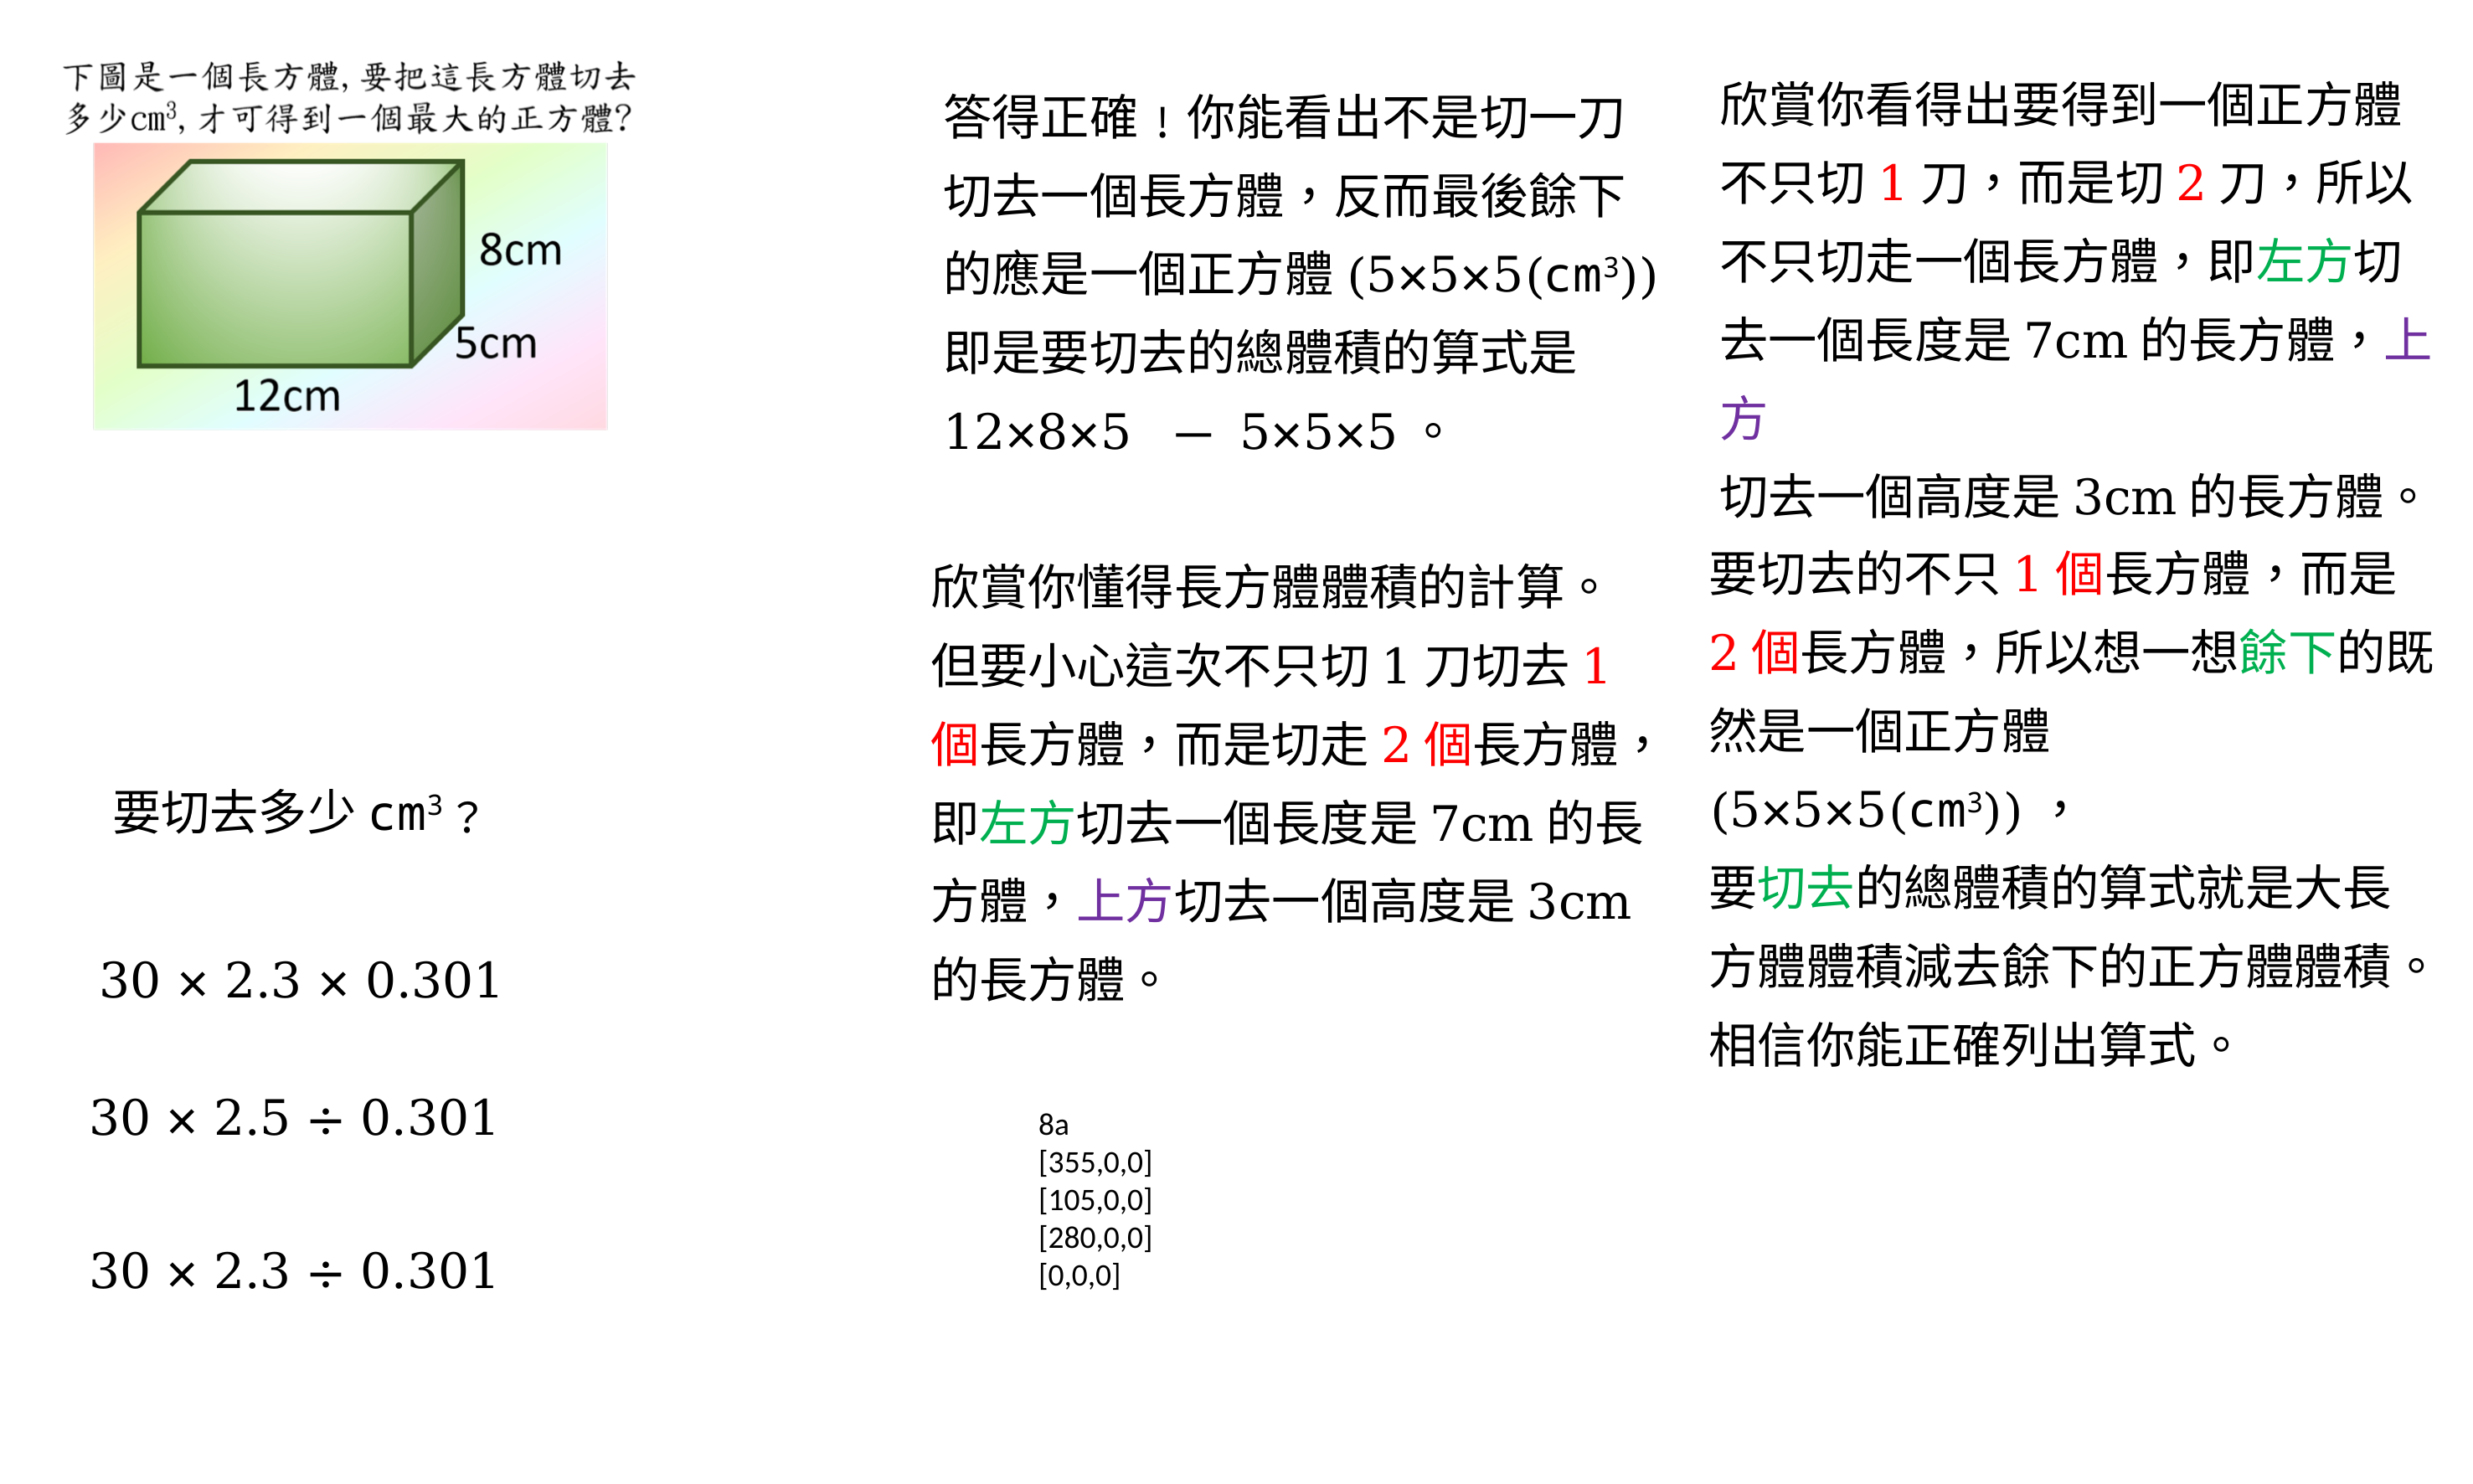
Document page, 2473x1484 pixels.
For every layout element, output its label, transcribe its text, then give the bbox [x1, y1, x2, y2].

text_box 30 × 2.3 × 0.301 [70, 894, 533, 1031]
text_box 要切去多少cm3﹖ [70, 726, 533, 894]
text_box 30 × 2.5 ÷ 0.301 [70, 1031, 533, 1184]
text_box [1661, 538, 2449, 1063]
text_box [895, 5, 1683, 510]
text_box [882, 510, 1670, 1034]
picture [19, 16, 811, 512]
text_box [1664, 26, 2460, 551]
text_box 8a [355,0,0] [105,0,0] [280,0,0] [0,0,0] [1026, 1097, 1314, 1299]
text_box 30 × 2.3 ÷ 0.301 [70, 1184, 533, 1353]
